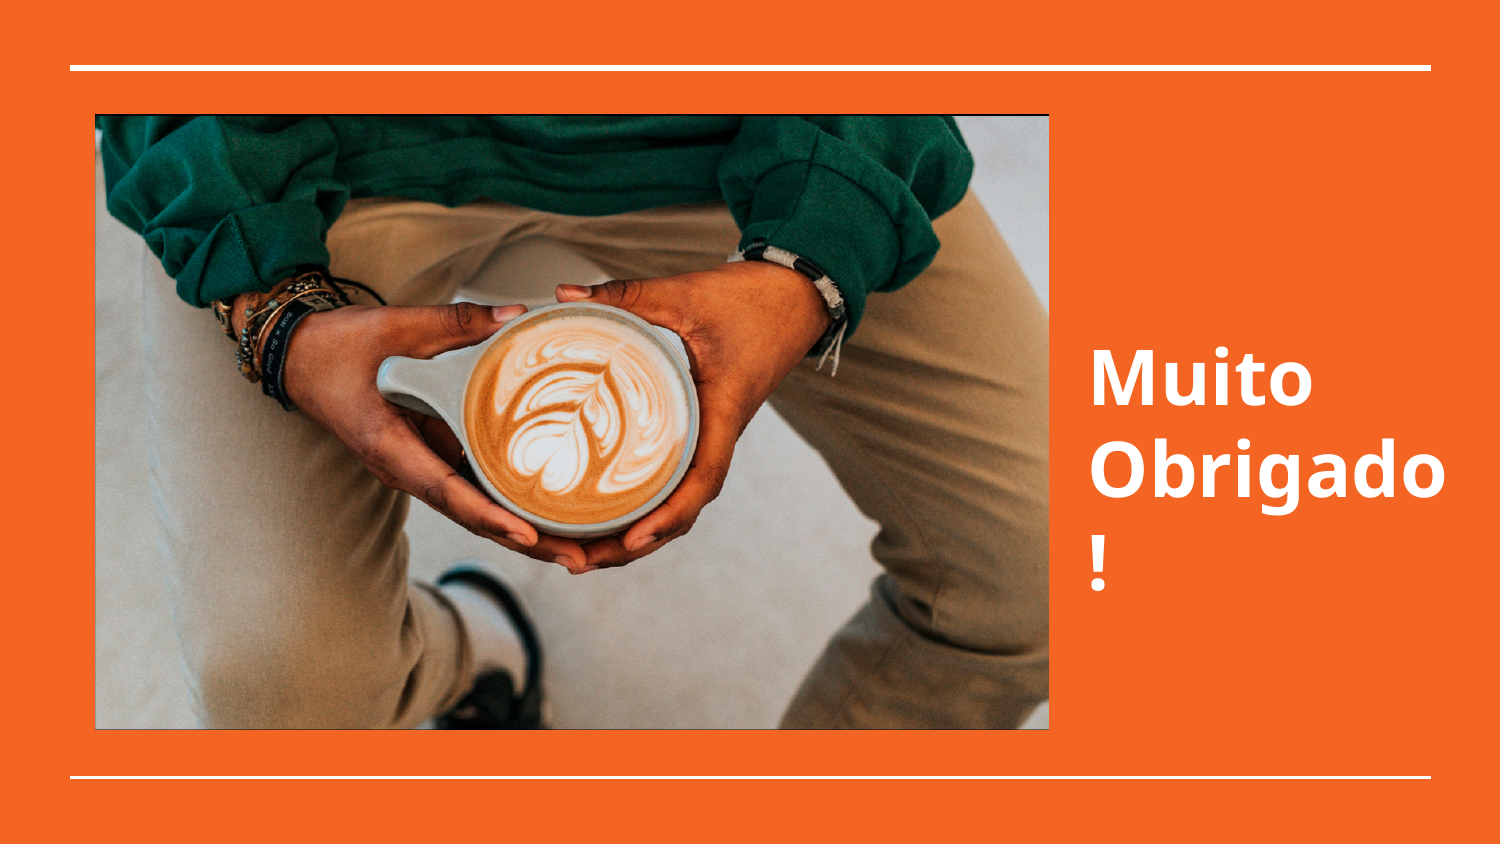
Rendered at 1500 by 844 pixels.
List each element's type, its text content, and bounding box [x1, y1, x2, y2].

text_box Muito Obrigado! [1072, 313, 1475, 621]
picture [94, 114, 1049, 730]
